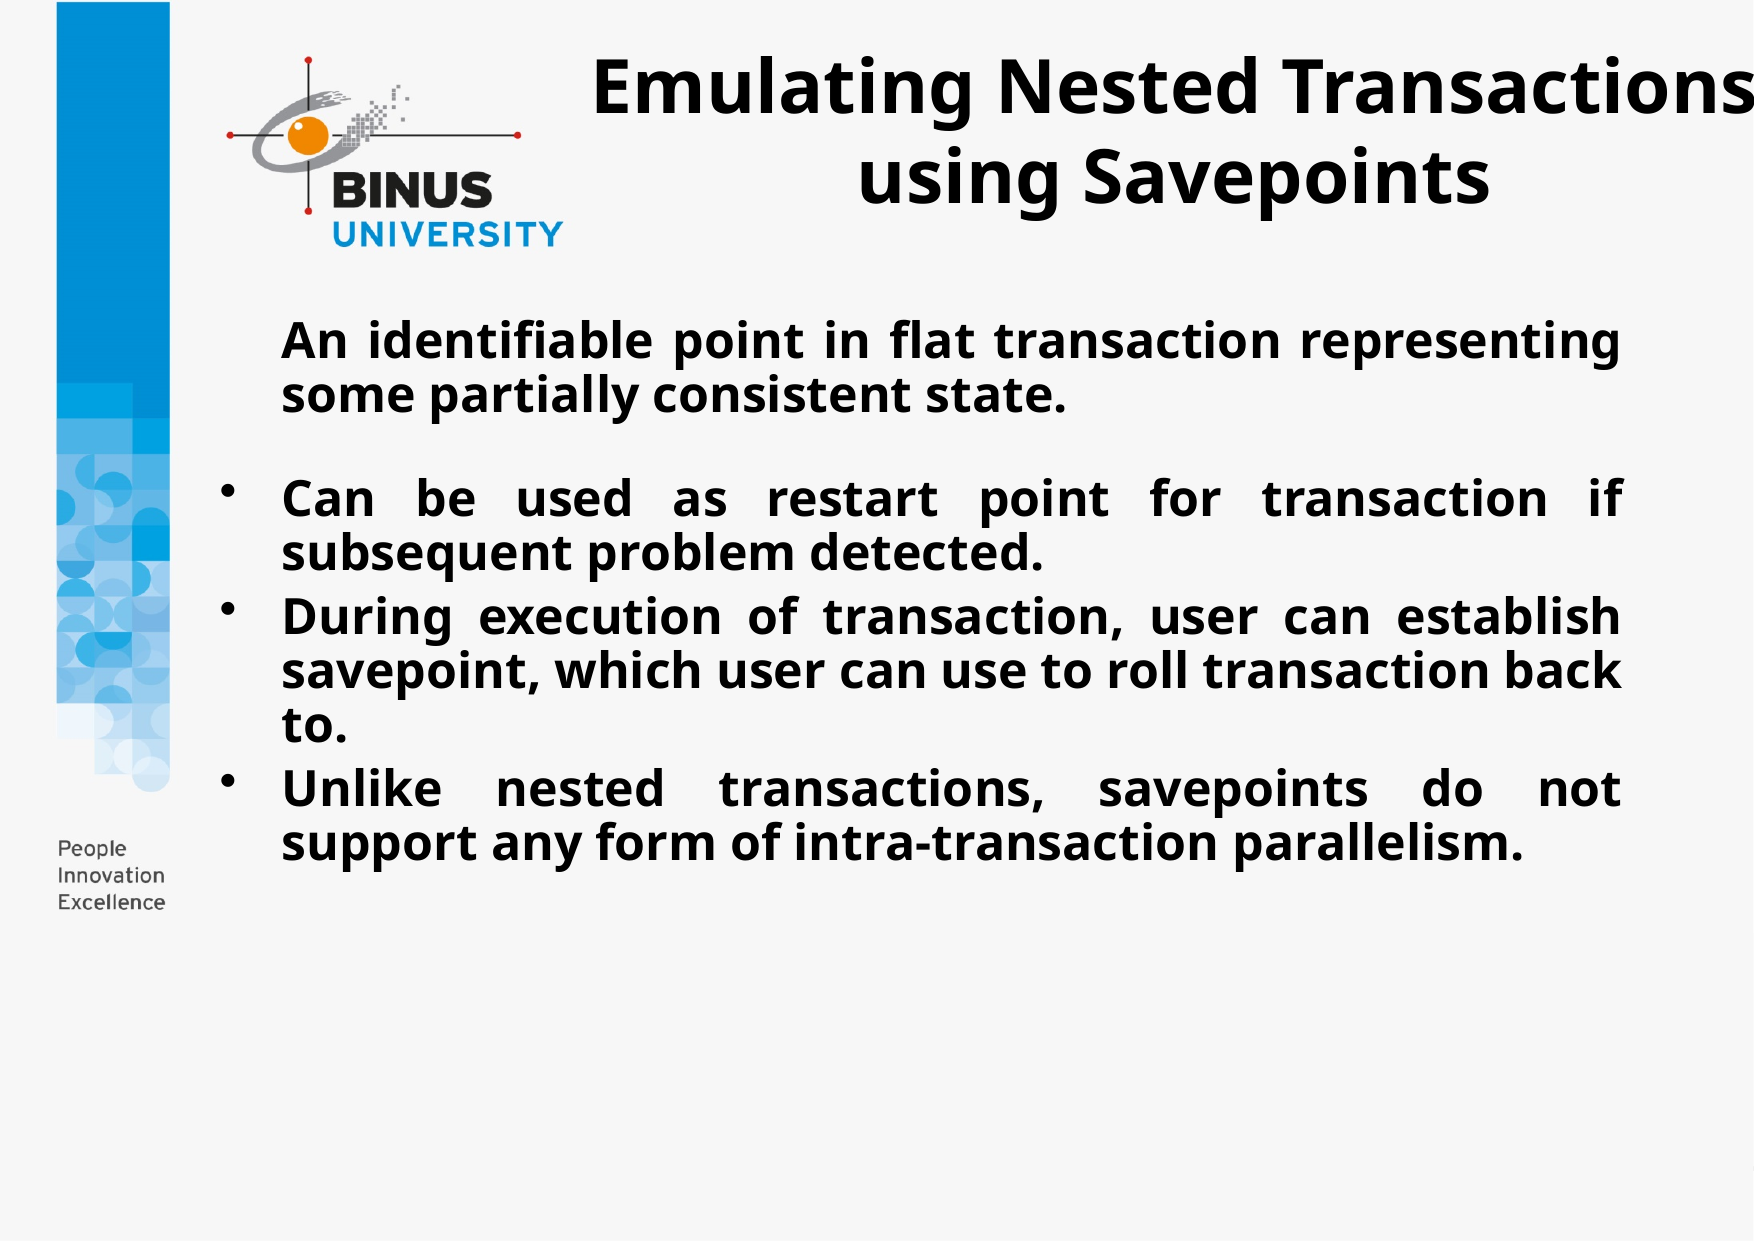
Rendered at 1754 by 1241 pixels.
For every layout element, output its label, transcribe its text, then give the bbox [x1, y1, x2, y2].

title Emulating Nested Transactions using Savepoints [516, 47, 1754, 209]
list An identifiable point in flat transaction representing some partially consistent state. Can be used as restart point for transaction if subsequent problem detected. During execution of transaction, user can establish savepoint, which user can use to roll transaction back to. Unlike nested transactions, savepoints do not support any form of intra-transaction parallelism. [204, 307, 1639, 1054]
picture [0, 0, 1754, 933]
